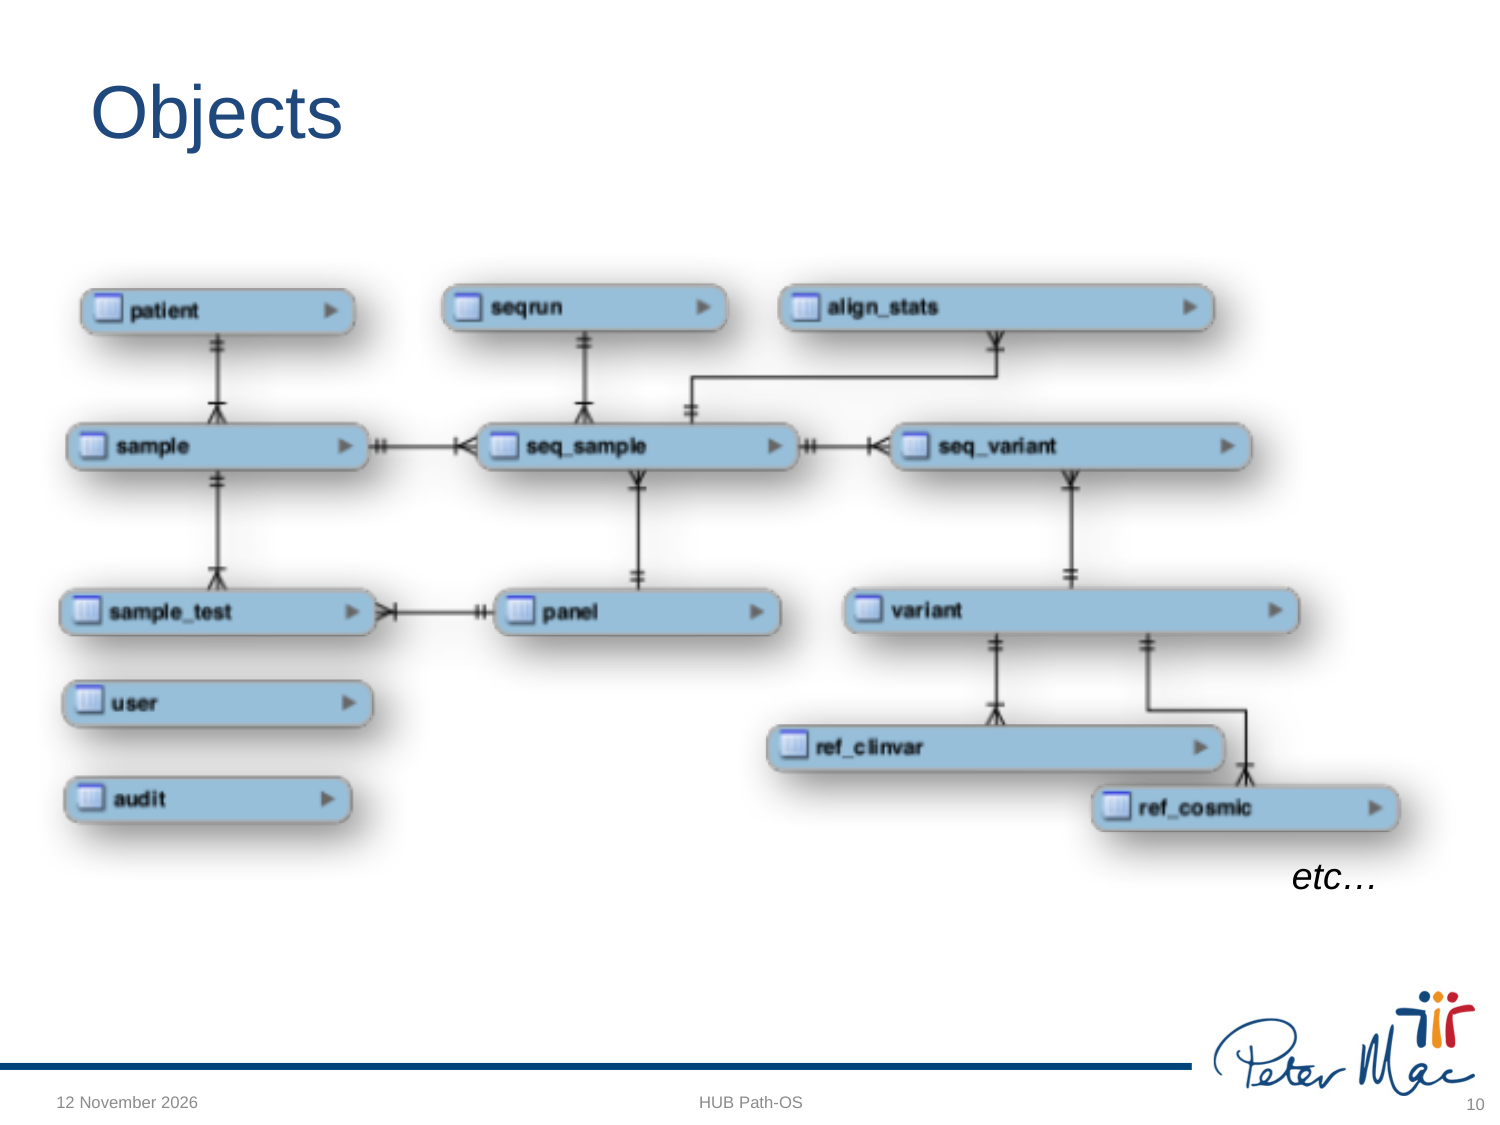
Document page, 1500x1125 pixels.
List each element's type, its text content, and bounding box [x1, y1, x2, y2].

picture [0, 0, 1500, 1125]
title Objects [75, 45, 326, 173]
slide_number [41, 1077, 326, 1125]
